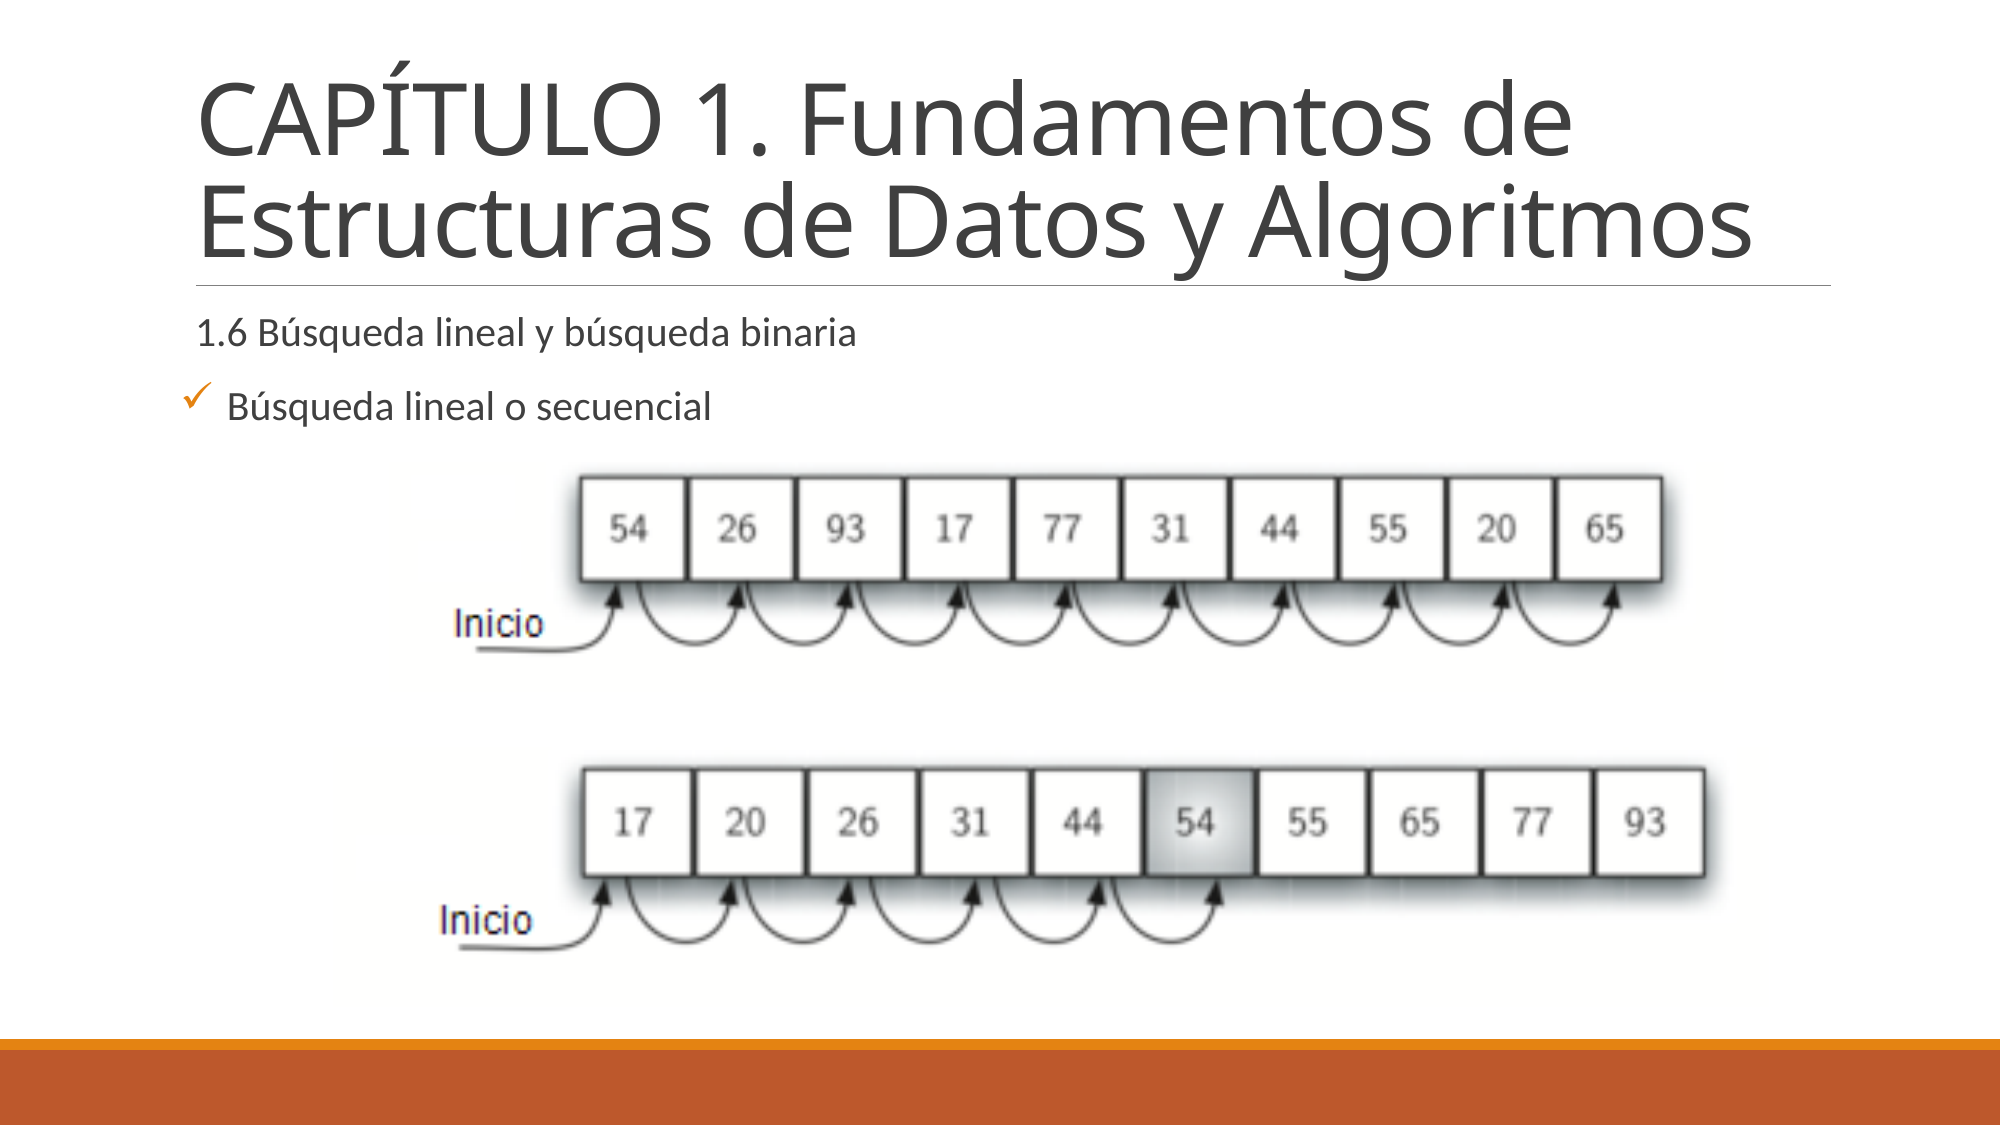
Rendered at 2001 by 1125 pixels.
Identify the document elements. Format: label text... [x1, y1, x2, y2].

list 1.6 Búsqueda lineal y búsqueda binaria Búsqueda lineal o secuencial [180, 302, 1830, 963]
picture [332, 746, 1769, 1008]
title CAPÍTULO 1. Fundamentos de Estructuras de Datos y Algoritmos [180, 47, 1830, 285]
picture [378, 461, 1753, 692]
